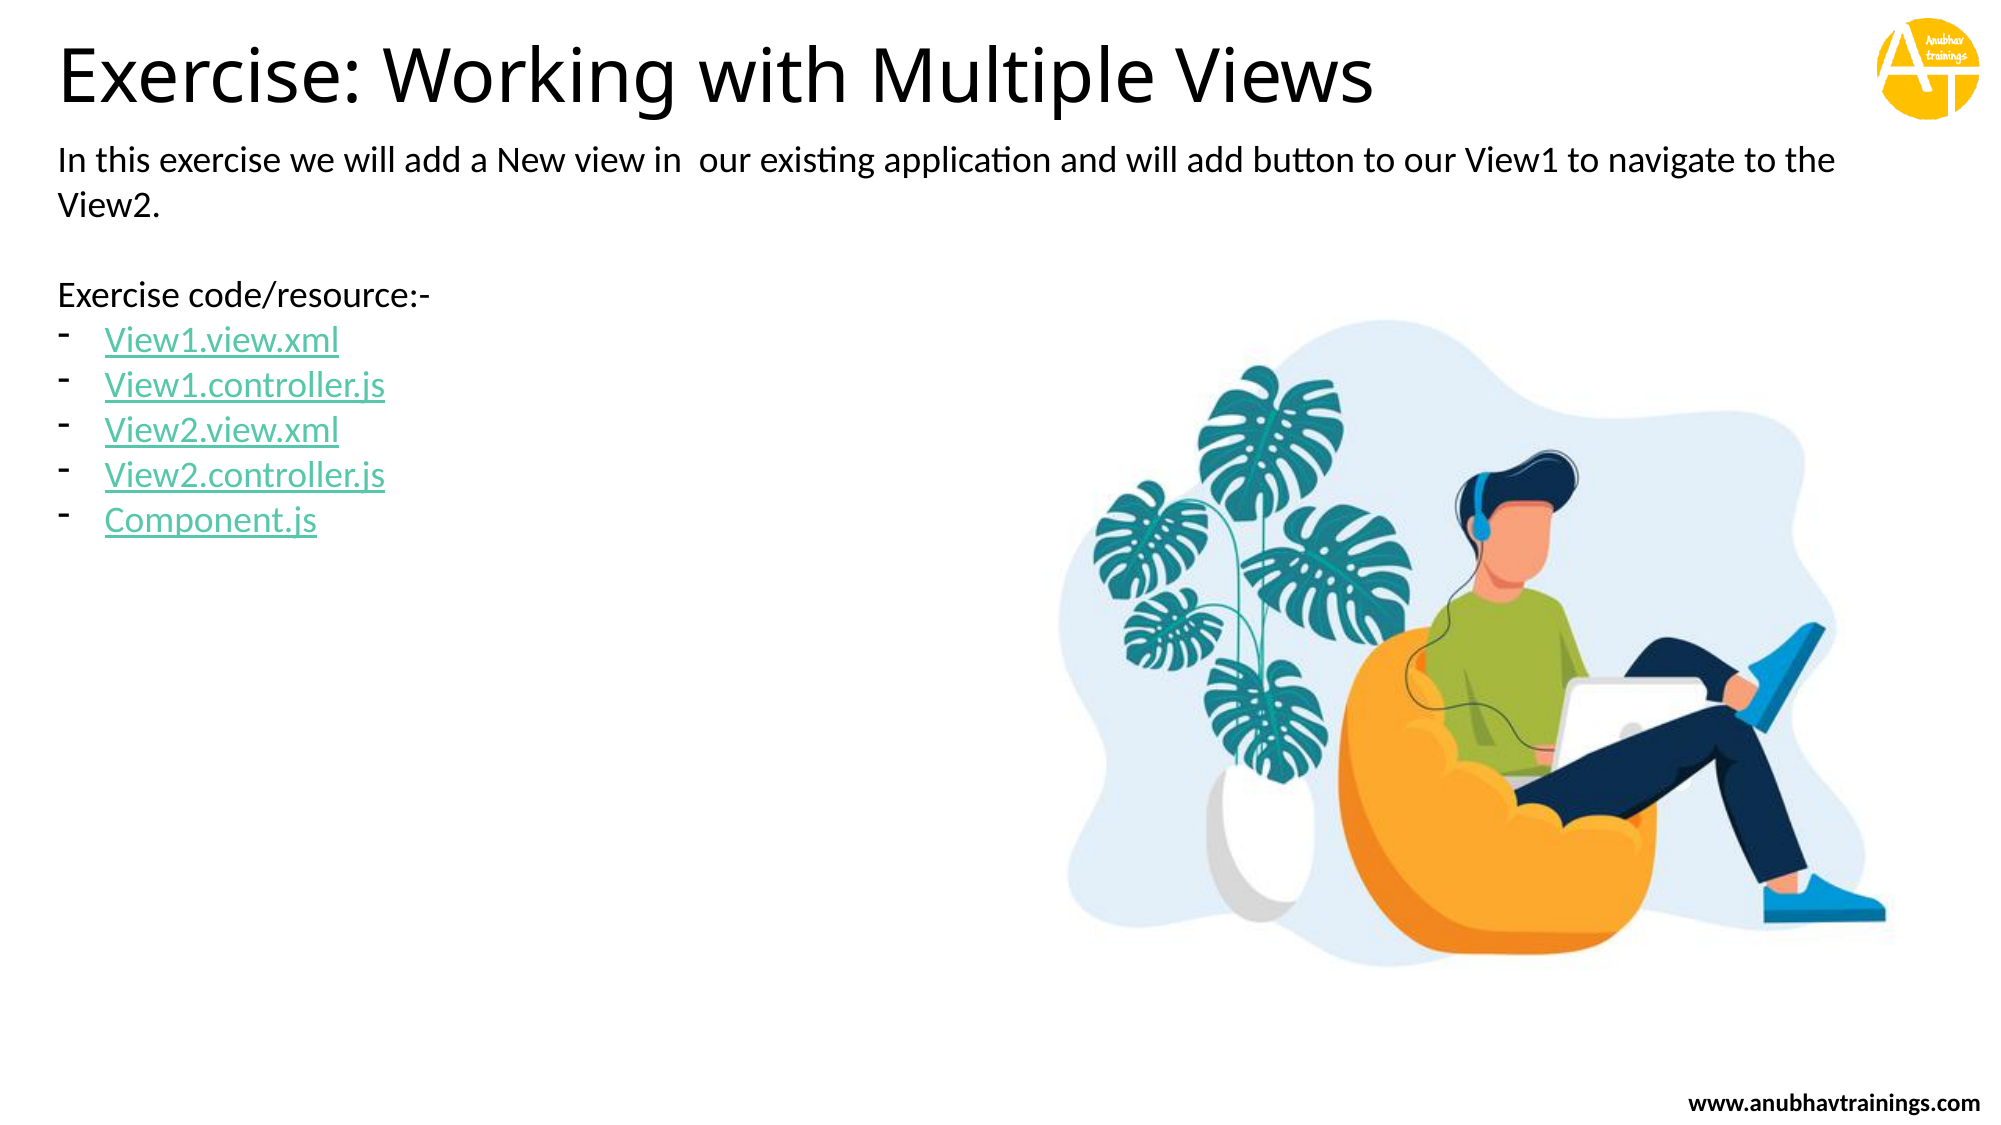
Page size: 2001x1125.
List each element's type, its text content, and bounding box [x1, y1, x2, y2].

text_box Exercise: Working with Multiple Views [42, 30, 1701, 127]
footer www.anubhavtrainings.com [1669, 1089, 2000, 1114]
text_box In this exercise we will add a New view in our existing application and will add button to our View1 to navigate to the View2. Exercise code/resource:- View1.view.xml View1.controller.js View2.view.xml View2.controller.js Component.js [42, 127, 1874, 548]
picture [1866, 11, 1985, 128]
picture [969, 244, 1948, 1007]
